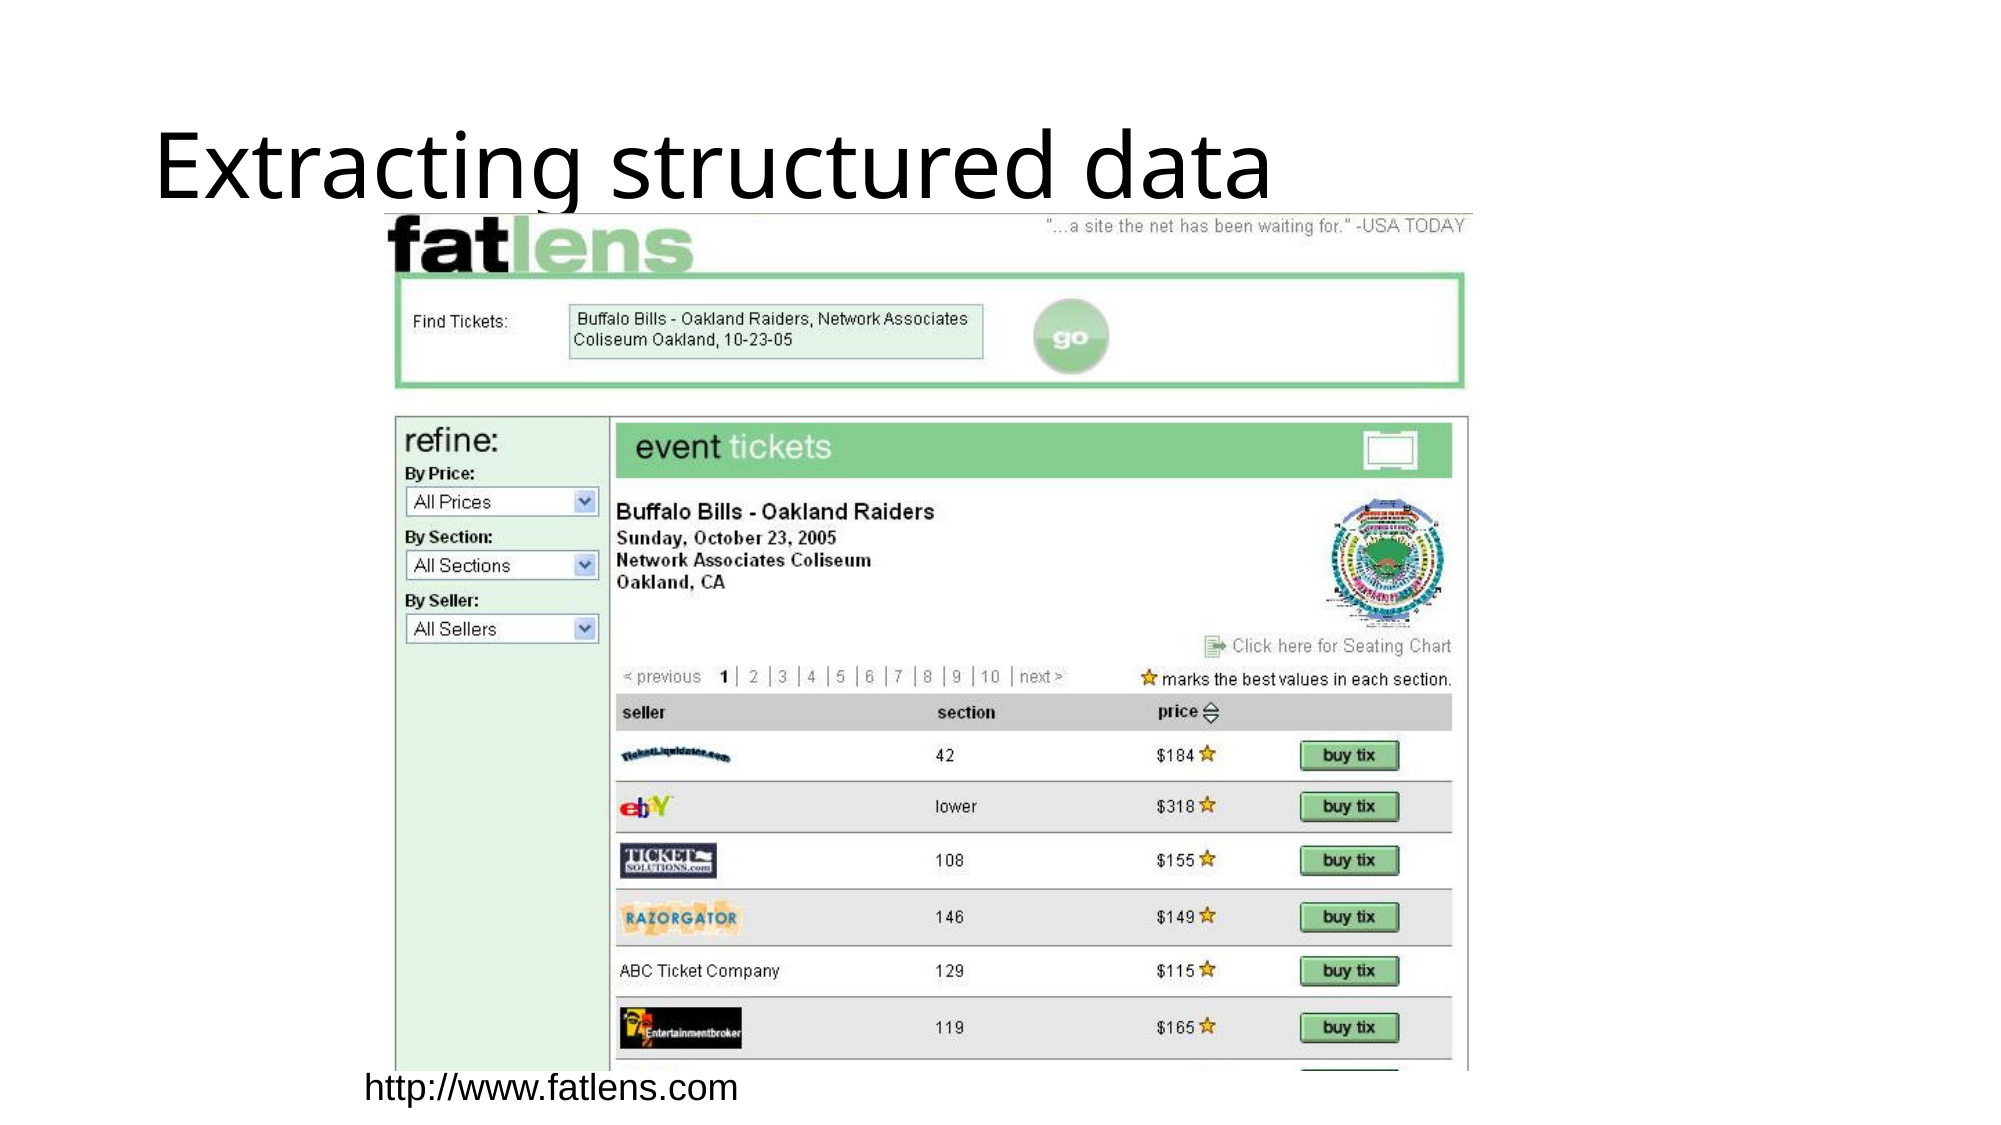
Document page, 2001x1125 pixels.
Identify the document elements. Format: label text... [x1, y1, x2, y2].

title Extracting structured data [137, 59, 1863, 278]
text_box http://www.fatlens.com [349, 1055, 755, 1115]
picture [384, 213, 1473, 1071]
